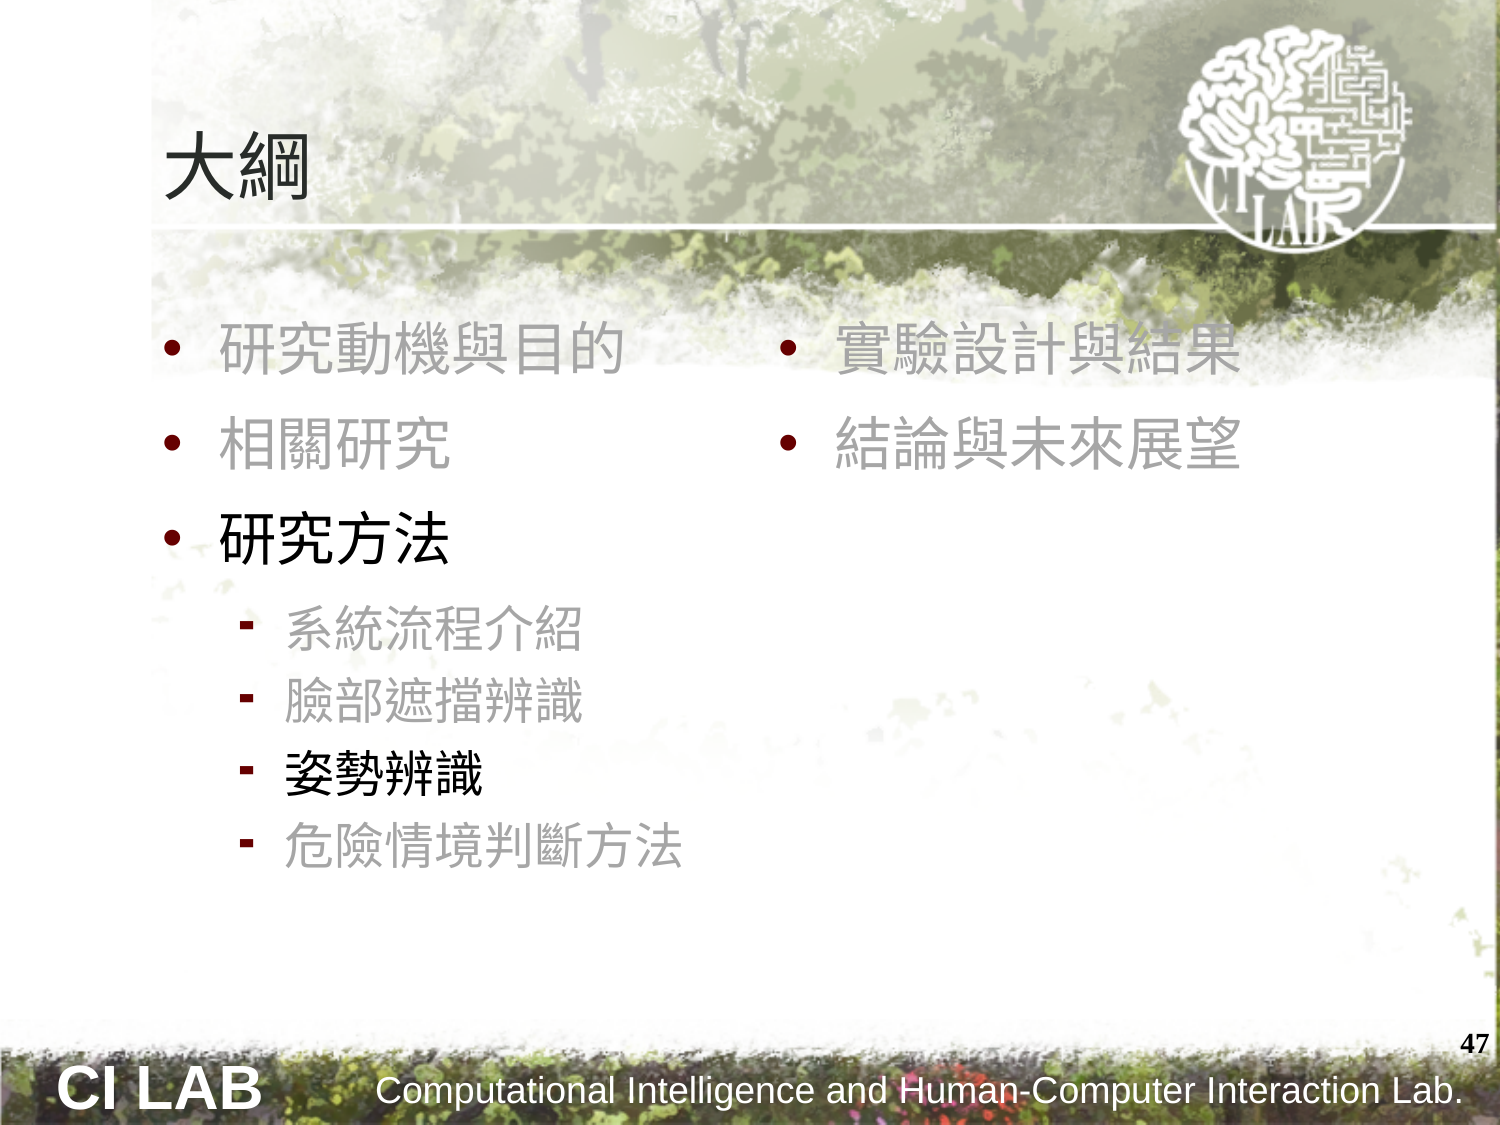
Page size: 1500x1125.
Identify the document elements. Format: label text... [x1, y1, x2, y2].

picture [0, 0, 1500, 1125]
text_box 研究動機與目的 相關研究 研究方法 系統流程介紹 臉部遮擋辨識 姿勢辨識 危險情境判斷方法 實驗設計與結果 結論與未來展望 [147, 304, 1410, 961]
title 大綱 [147, 31, 1448, 219]
slide_number 47 [1426, 985, 1500, 1067]
